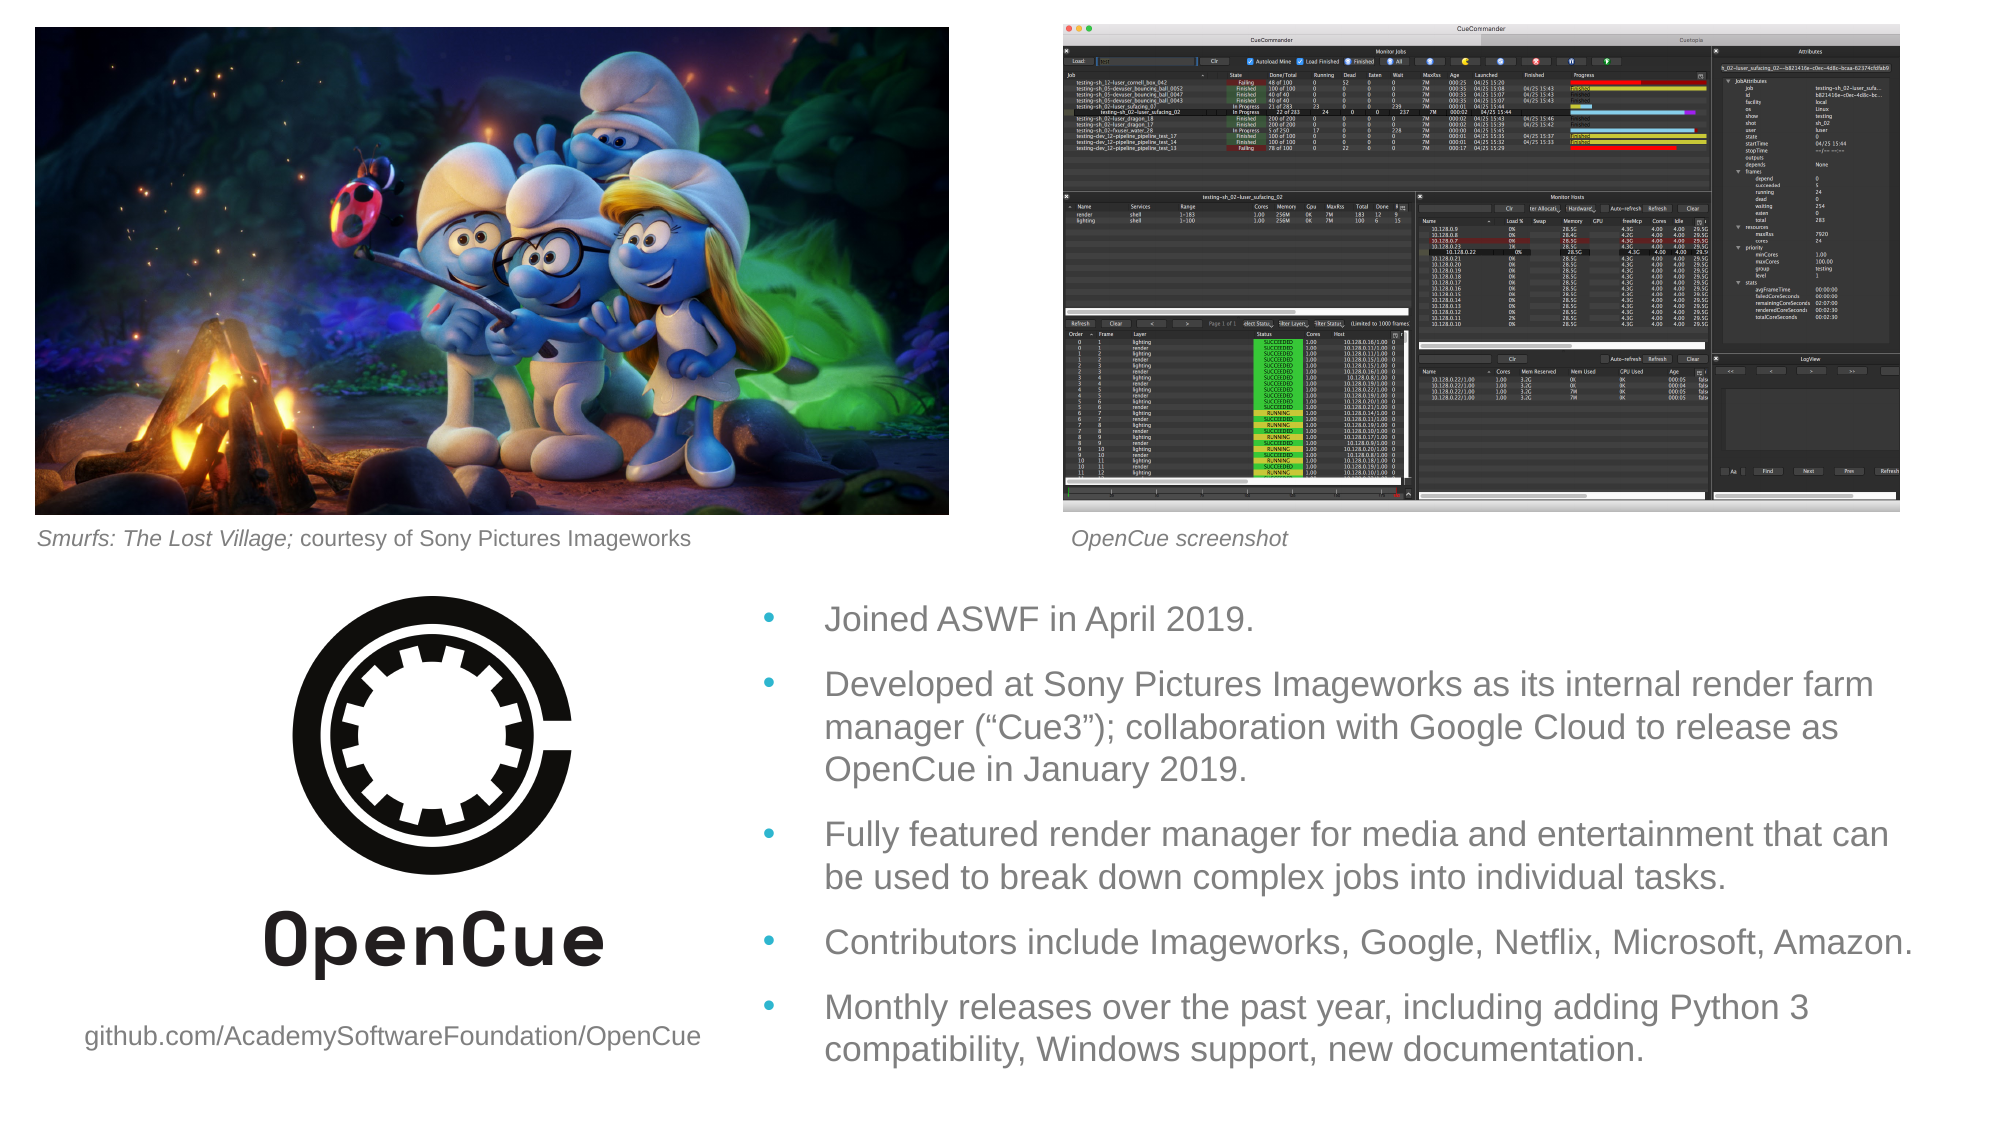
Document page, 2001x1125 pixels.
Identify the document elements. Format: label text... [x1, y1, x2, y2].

picture [265, 596, 603, 980]
text_box OpenCue screenshot [1051, 513, 1378, 568]
picture [34, 27, 949, 515]
text_box Smurfs: The Lost Village; courtesy of Sony Pictures Imageworks [16, 513, 889, 568]
text_box github.com/AcademySoftwareFoundation/OpenCue [64, 1008, 804, 1063]
picture [1062, 24, 1901, 512]
text_box Joined ASWF in April 2019. Developed at Sony Pictures Imageworks as its internal render farm manager (“Cue3”); collaboration with Google Cloud to release as OpenCue in January 2019. Fully featured render manager for media and entertainment that can be used to break down complex jobs into individual tasks. Contributors include Imageworks, Google, Netflix, Microsoft, Amazon. Monthly releases over the past year, including adding Python 3 compatibility, Windows support, new documentation. [761, 573, 1931, 1083]
